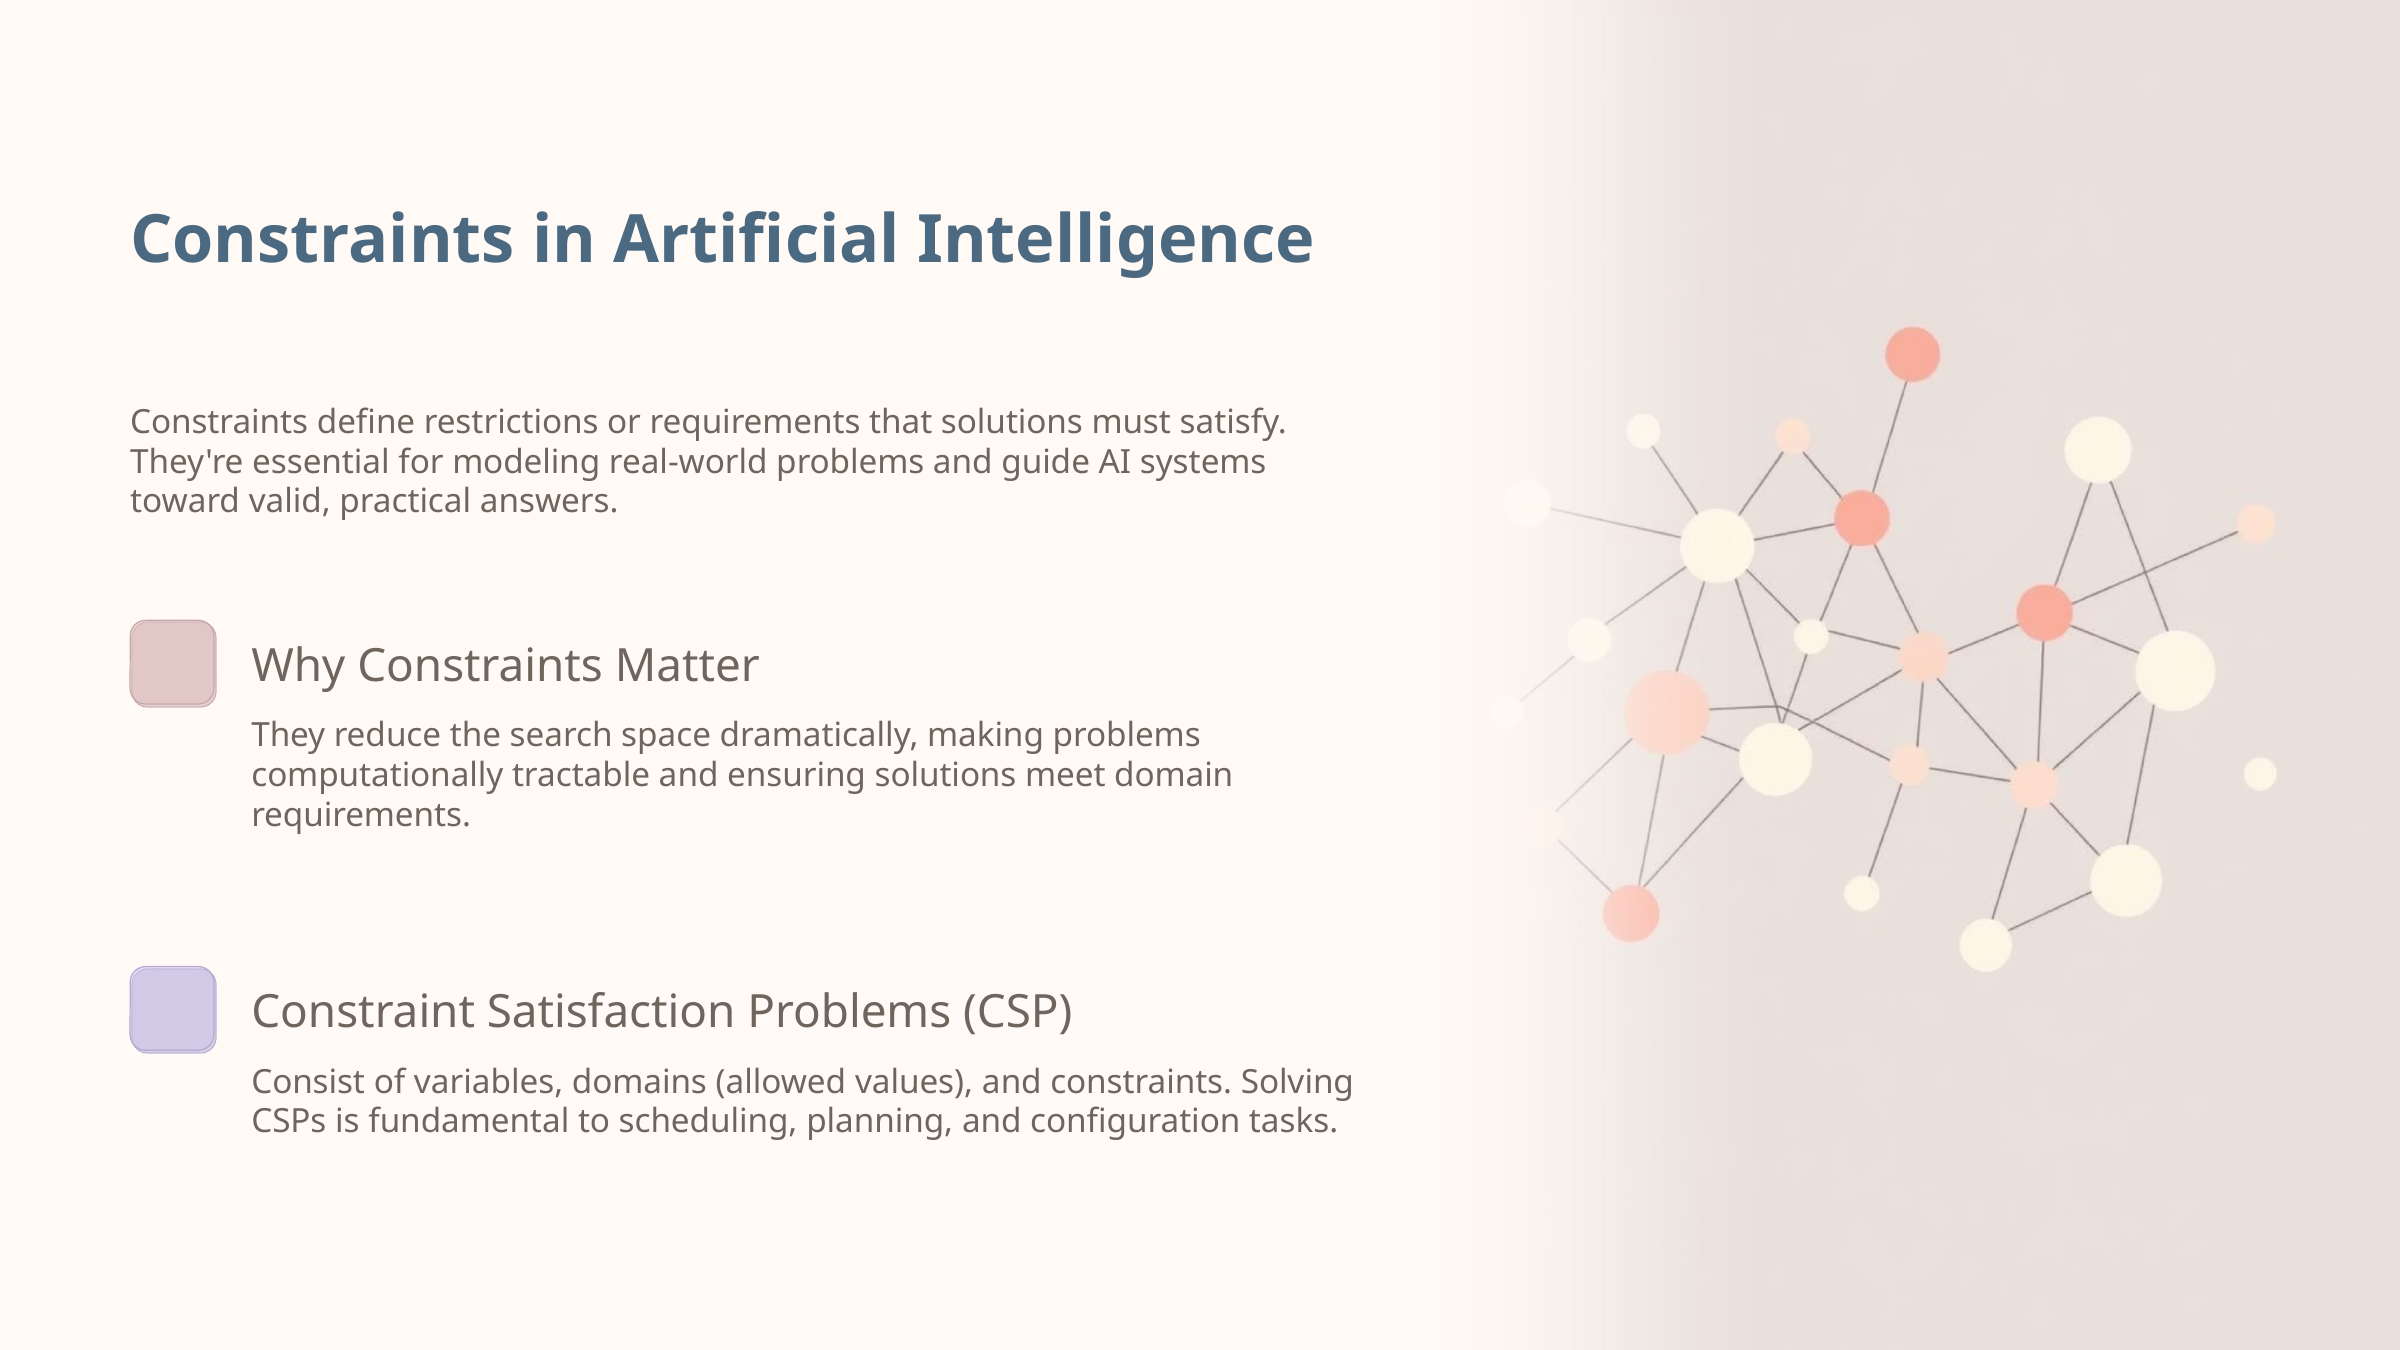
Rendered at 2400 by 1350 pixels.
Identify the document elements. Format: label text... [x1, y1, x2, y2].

text_box [130, 620, 214, 705]
text_box [130, 966, 214, 1051]
picture [1409, 0, 2400, 1350]
text_box Constraints define restrictions or requirements that solutions must satisfy. They're essential for modeling real-world problems and guide AI systems toward valid, practical answers. [130, 399, 1370, 579]
text_box Constraint Satisfaction Problems (CSP) [251, 979, 1079, 1038]
text_box Consist of variables, domains (allowed values), and constraints. Solving CSPs is fundamental to scheduling, planning, and configuration tasks. [251, 1059, 1370, 1239]
text_box Constraints in Artificial Intelligence [130, 159, 1370, 313]
text_box Why Constraints Matter [251, 633, 758, 692]
text_box They reduce the search space dramatically, making problems computationally tractable and ensuring solutions meet domain requirements. [251, 713, 1370, 893]
